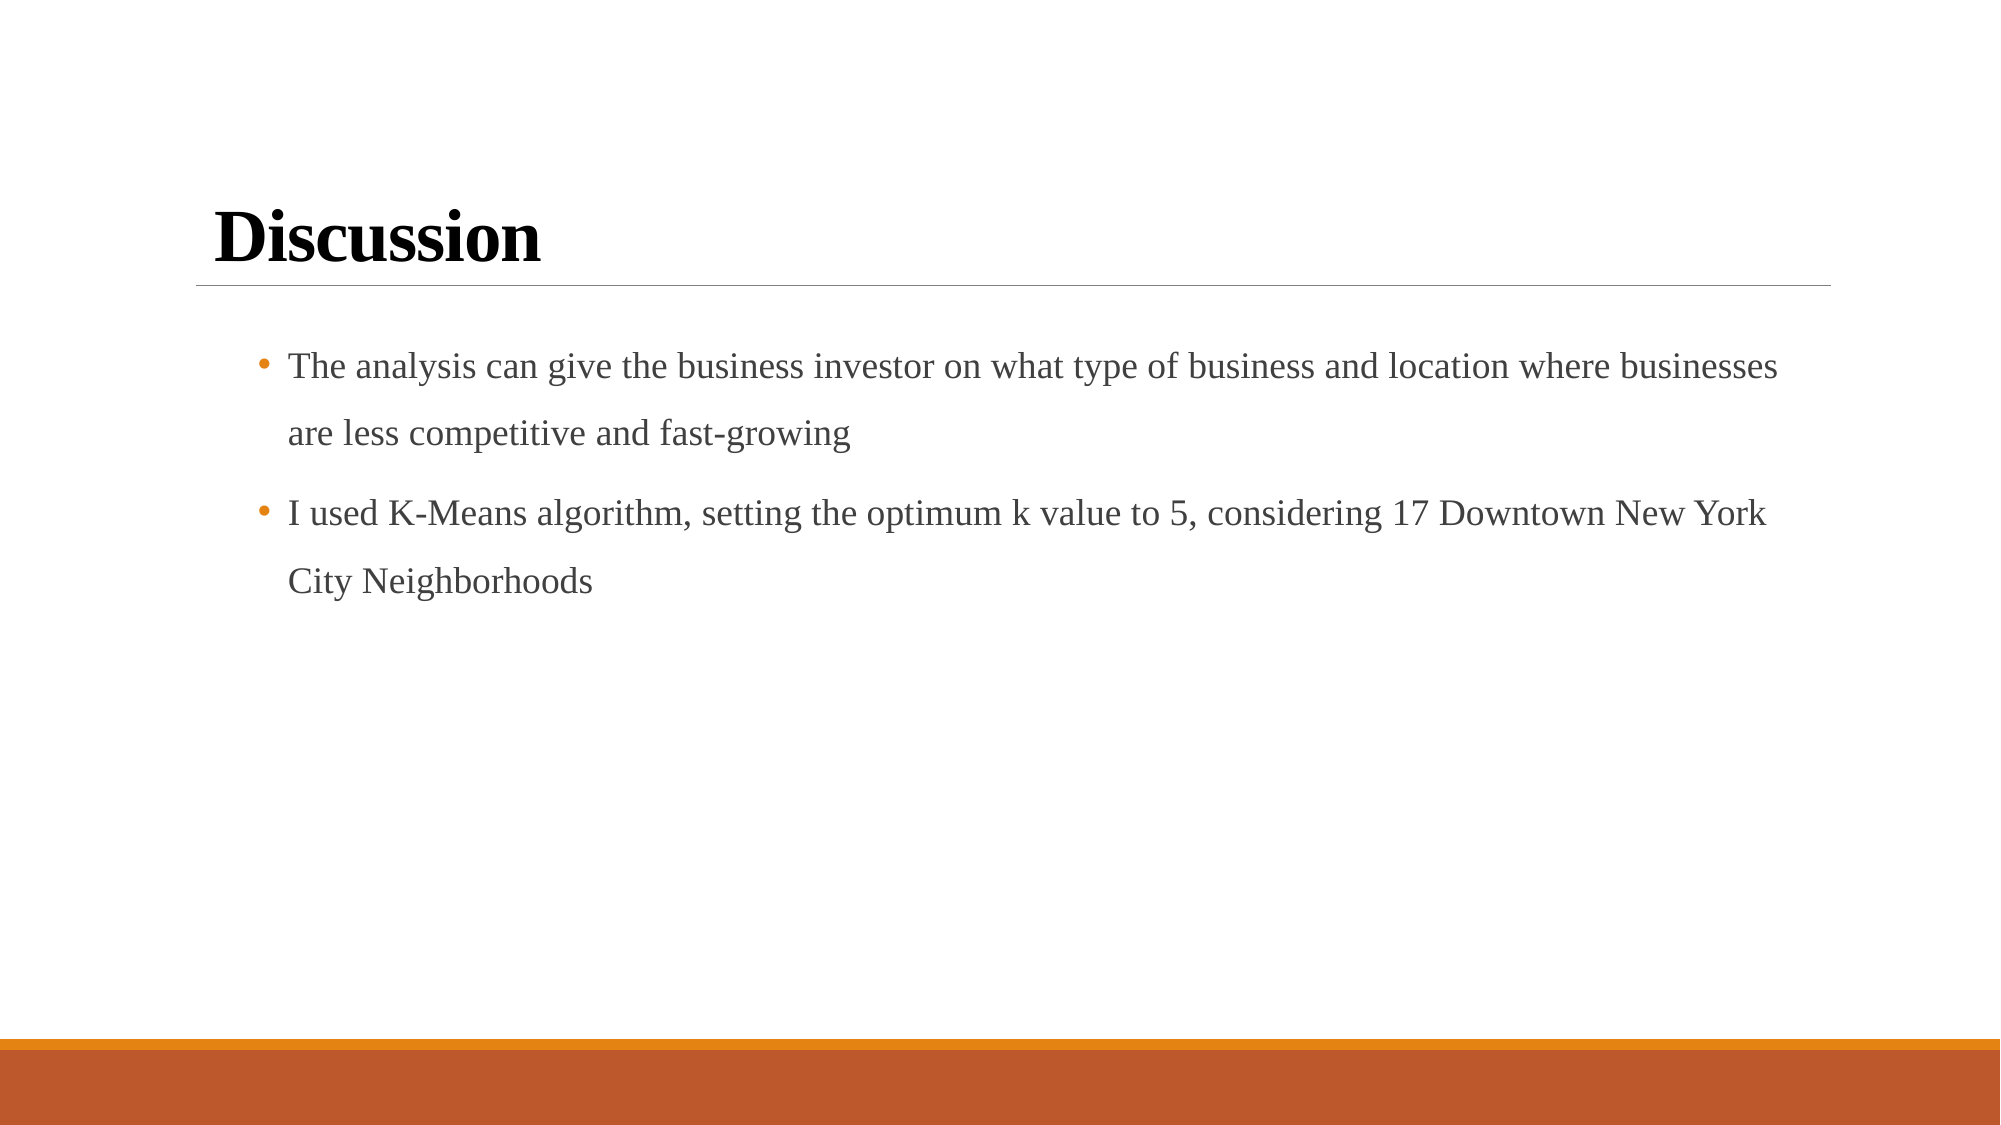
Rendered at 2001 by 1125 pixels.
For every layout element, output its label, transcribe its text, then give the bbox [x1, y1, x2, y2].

list The analysis can give the business investor on what type of business and location where businesses are less competitive and fast-growing I used K-Means algorithm, setting the optimum k value to 5, considering 17 Downtown New York City Neighborhoods [225, 310, 1800, 749]
title Discussion [199, 148, 1775, 284]
